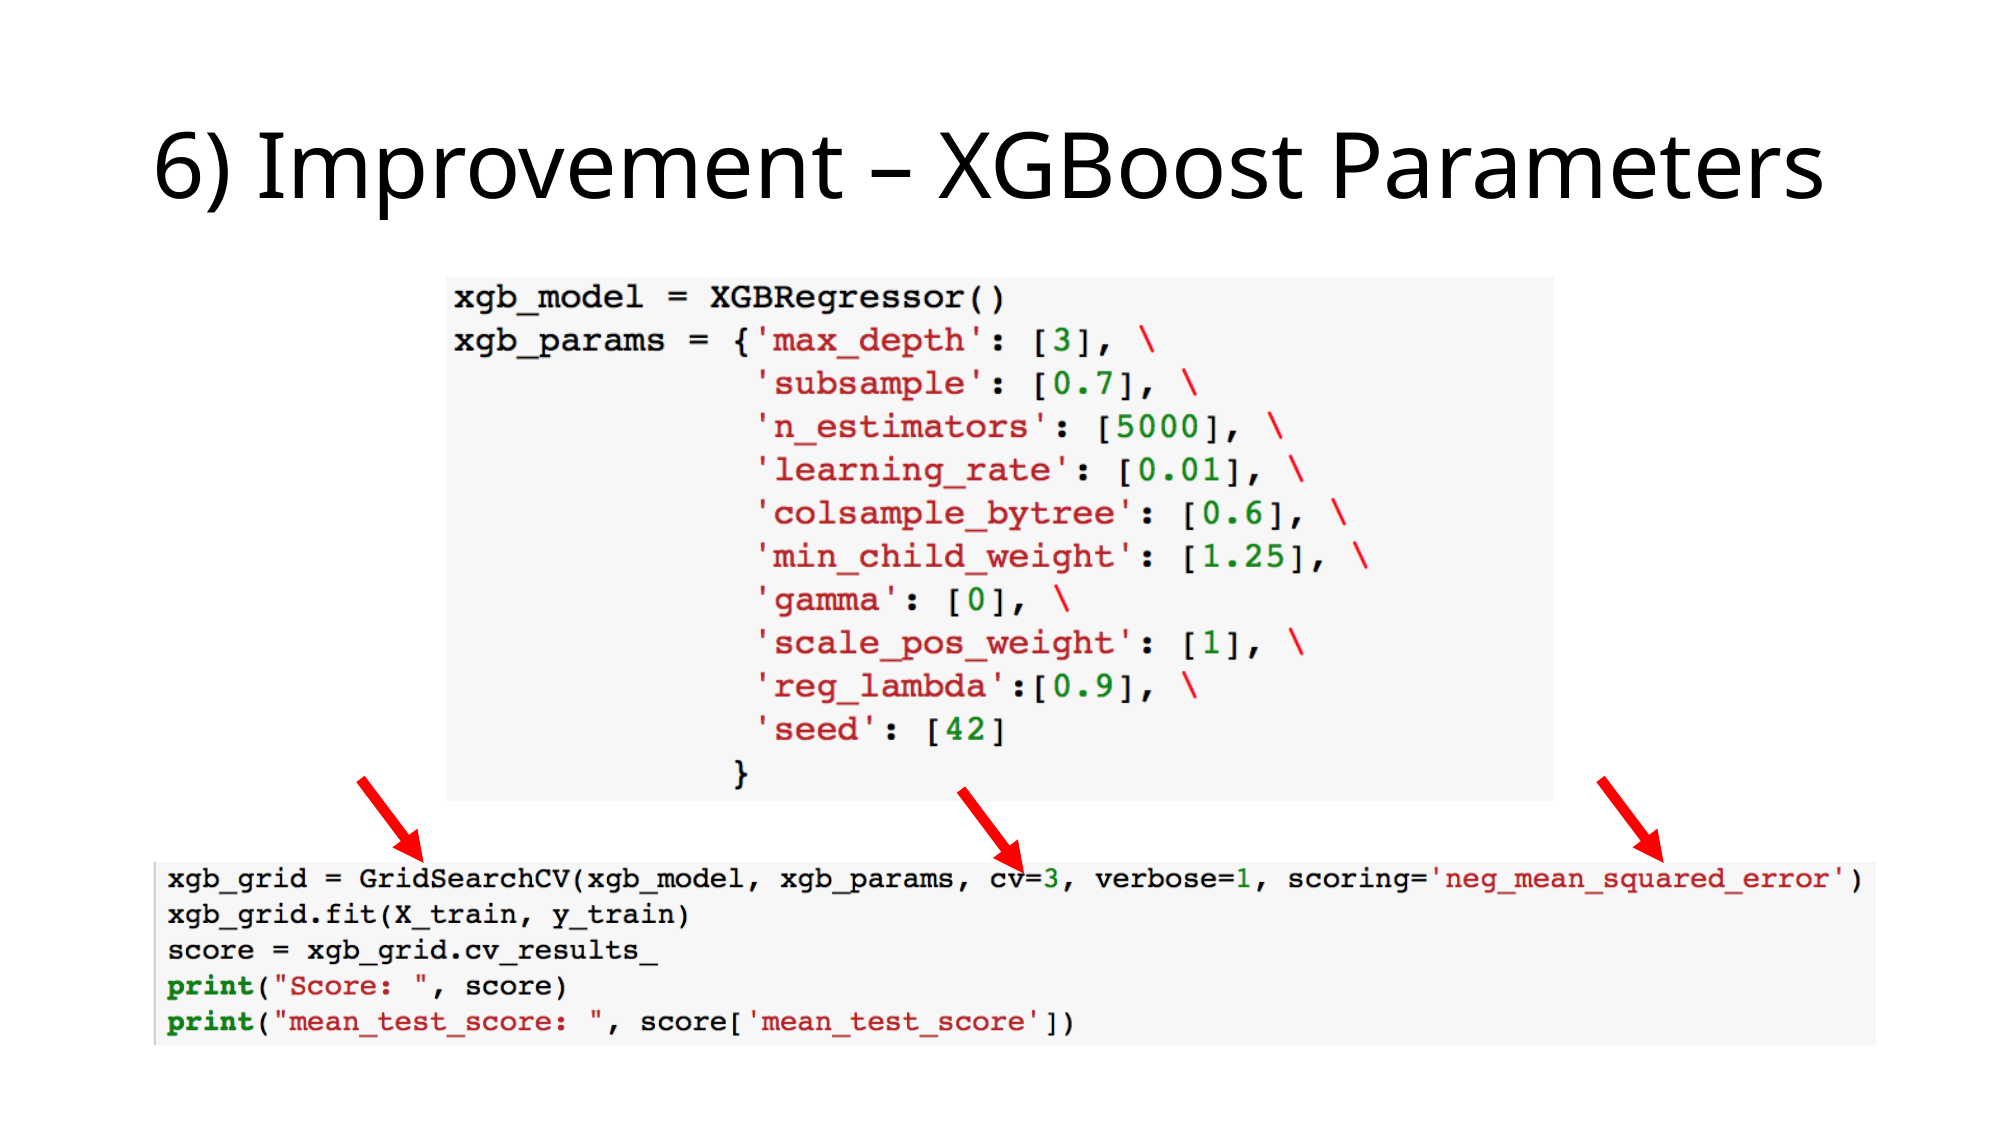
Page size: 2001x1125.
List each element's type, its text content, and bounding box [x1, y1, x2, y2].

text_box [360, 778, 424, 863]
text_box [1600, 778, 1664, 863]
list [446, 277, 1554, 801]
title 6) Improvement – XGBoost Parameters [137, 59, 1863, 278]
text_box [960, 789, 1025, 874]
picture [109, 862, 1876, 1045]
